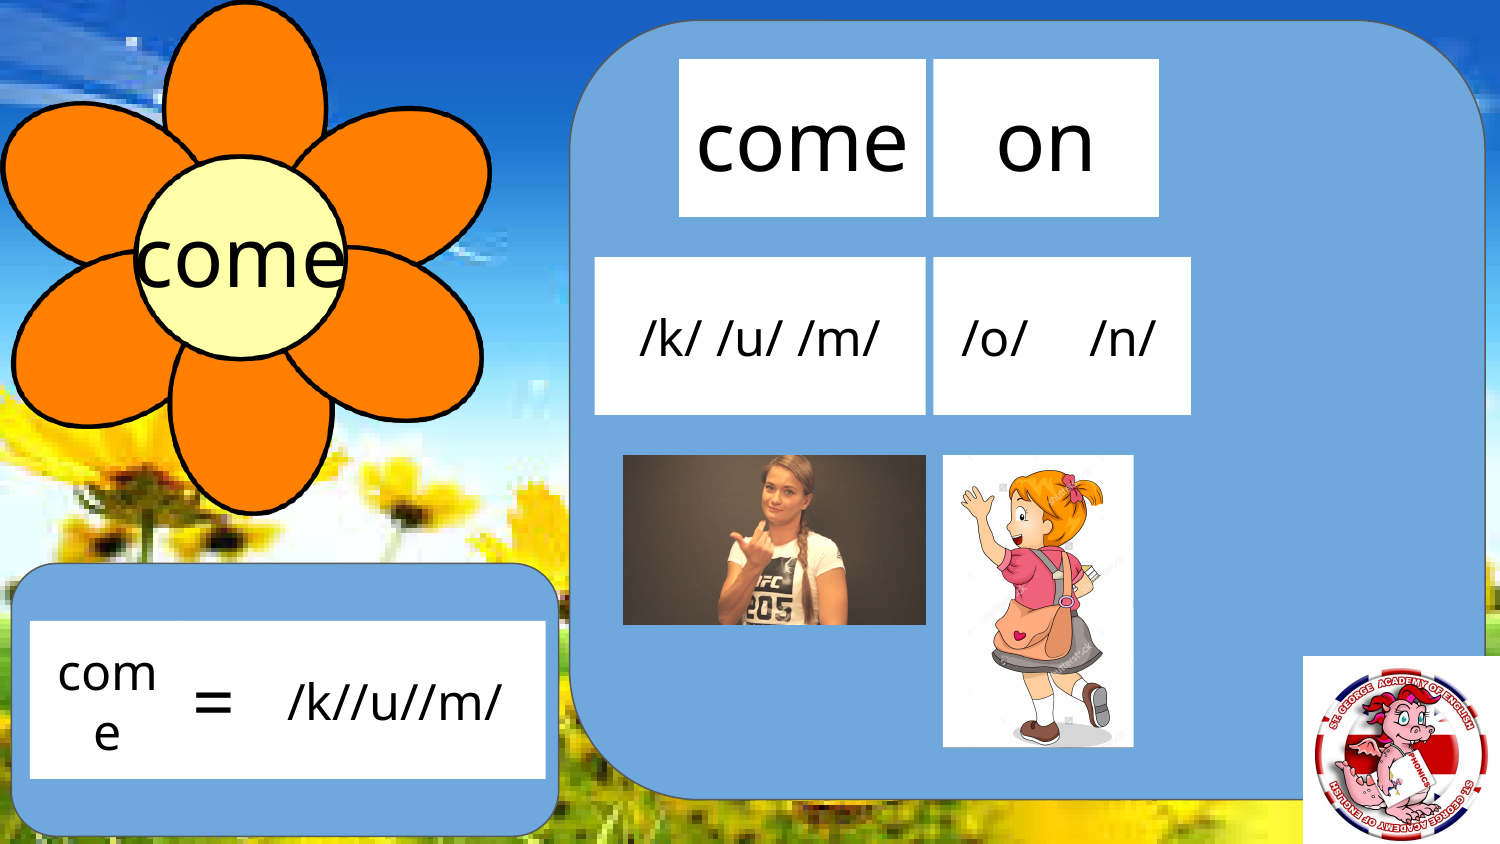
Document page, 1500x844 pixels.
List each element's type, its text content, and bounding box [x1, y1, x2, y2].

text_box = [177, 620, 244, 779]
picture [0, 0, 1500, 844]
text_box come [679, 59, 926, 217]
text_box on [933, 59, 1159, 217]
text_box come [29, 620, 177, 779]
text_box /k/ /u/ /m/ [594, 257, 926, 415]
text_box [569, 20, 1486, 800]
text_box /o/ [933, 257, 1056, 415]
text_box [11, 563, 559, 837]
text_box /k//u//m/ [244, 620, 546, 779]
text_box /n/ [1056, 257, 1191, 415]
